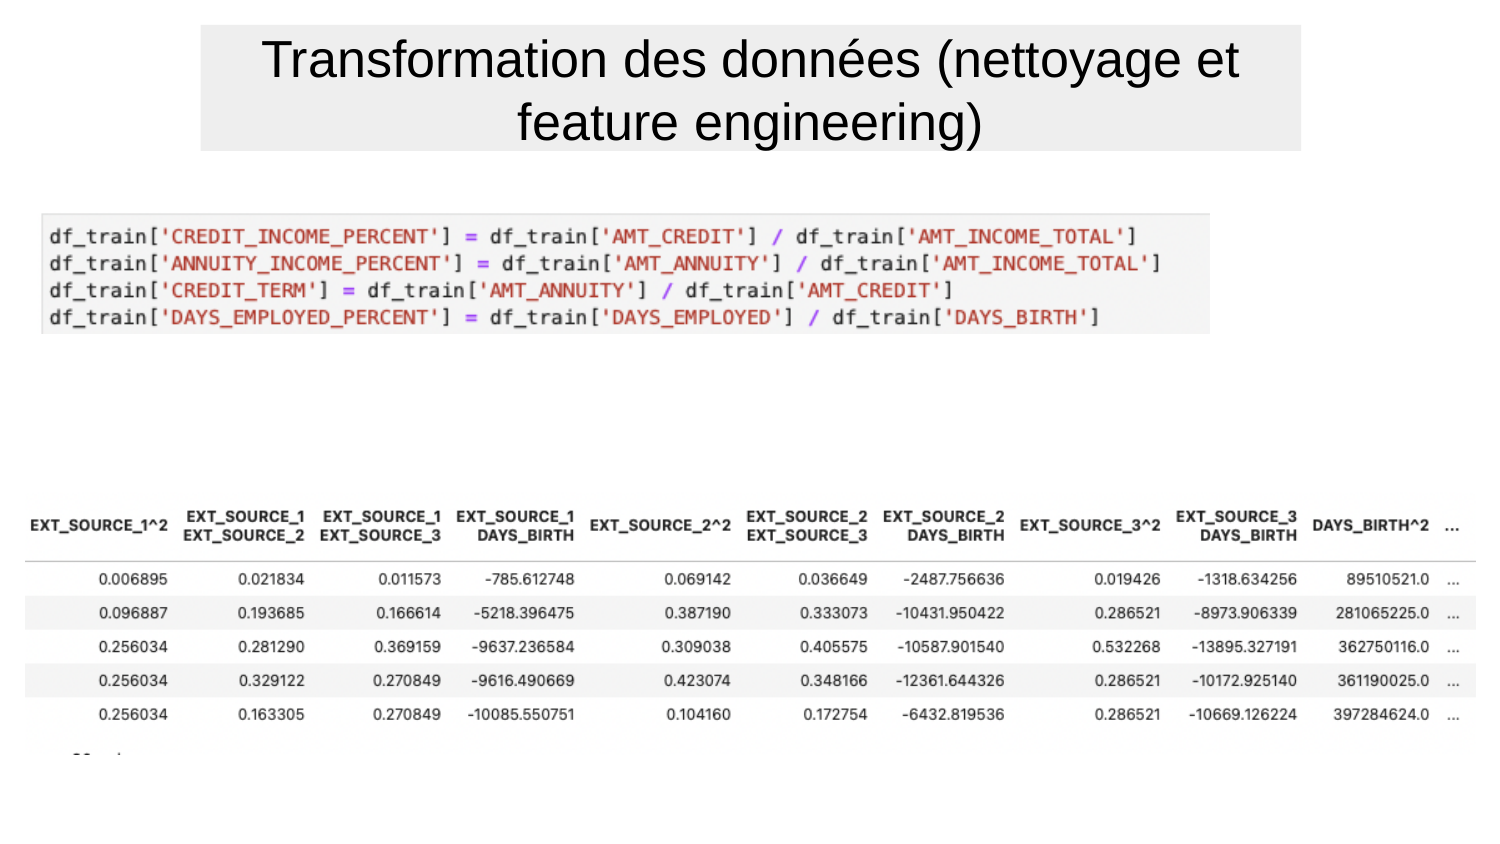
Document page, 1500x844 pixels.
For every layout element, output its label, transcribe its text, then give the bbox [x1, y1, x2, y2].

text_box Transformation des données (nettoyage et feature engineering) [200, 24, 1302, 151]
picture [25, 492, 1477, 756]
picture [37, 212, 1210, 334]
